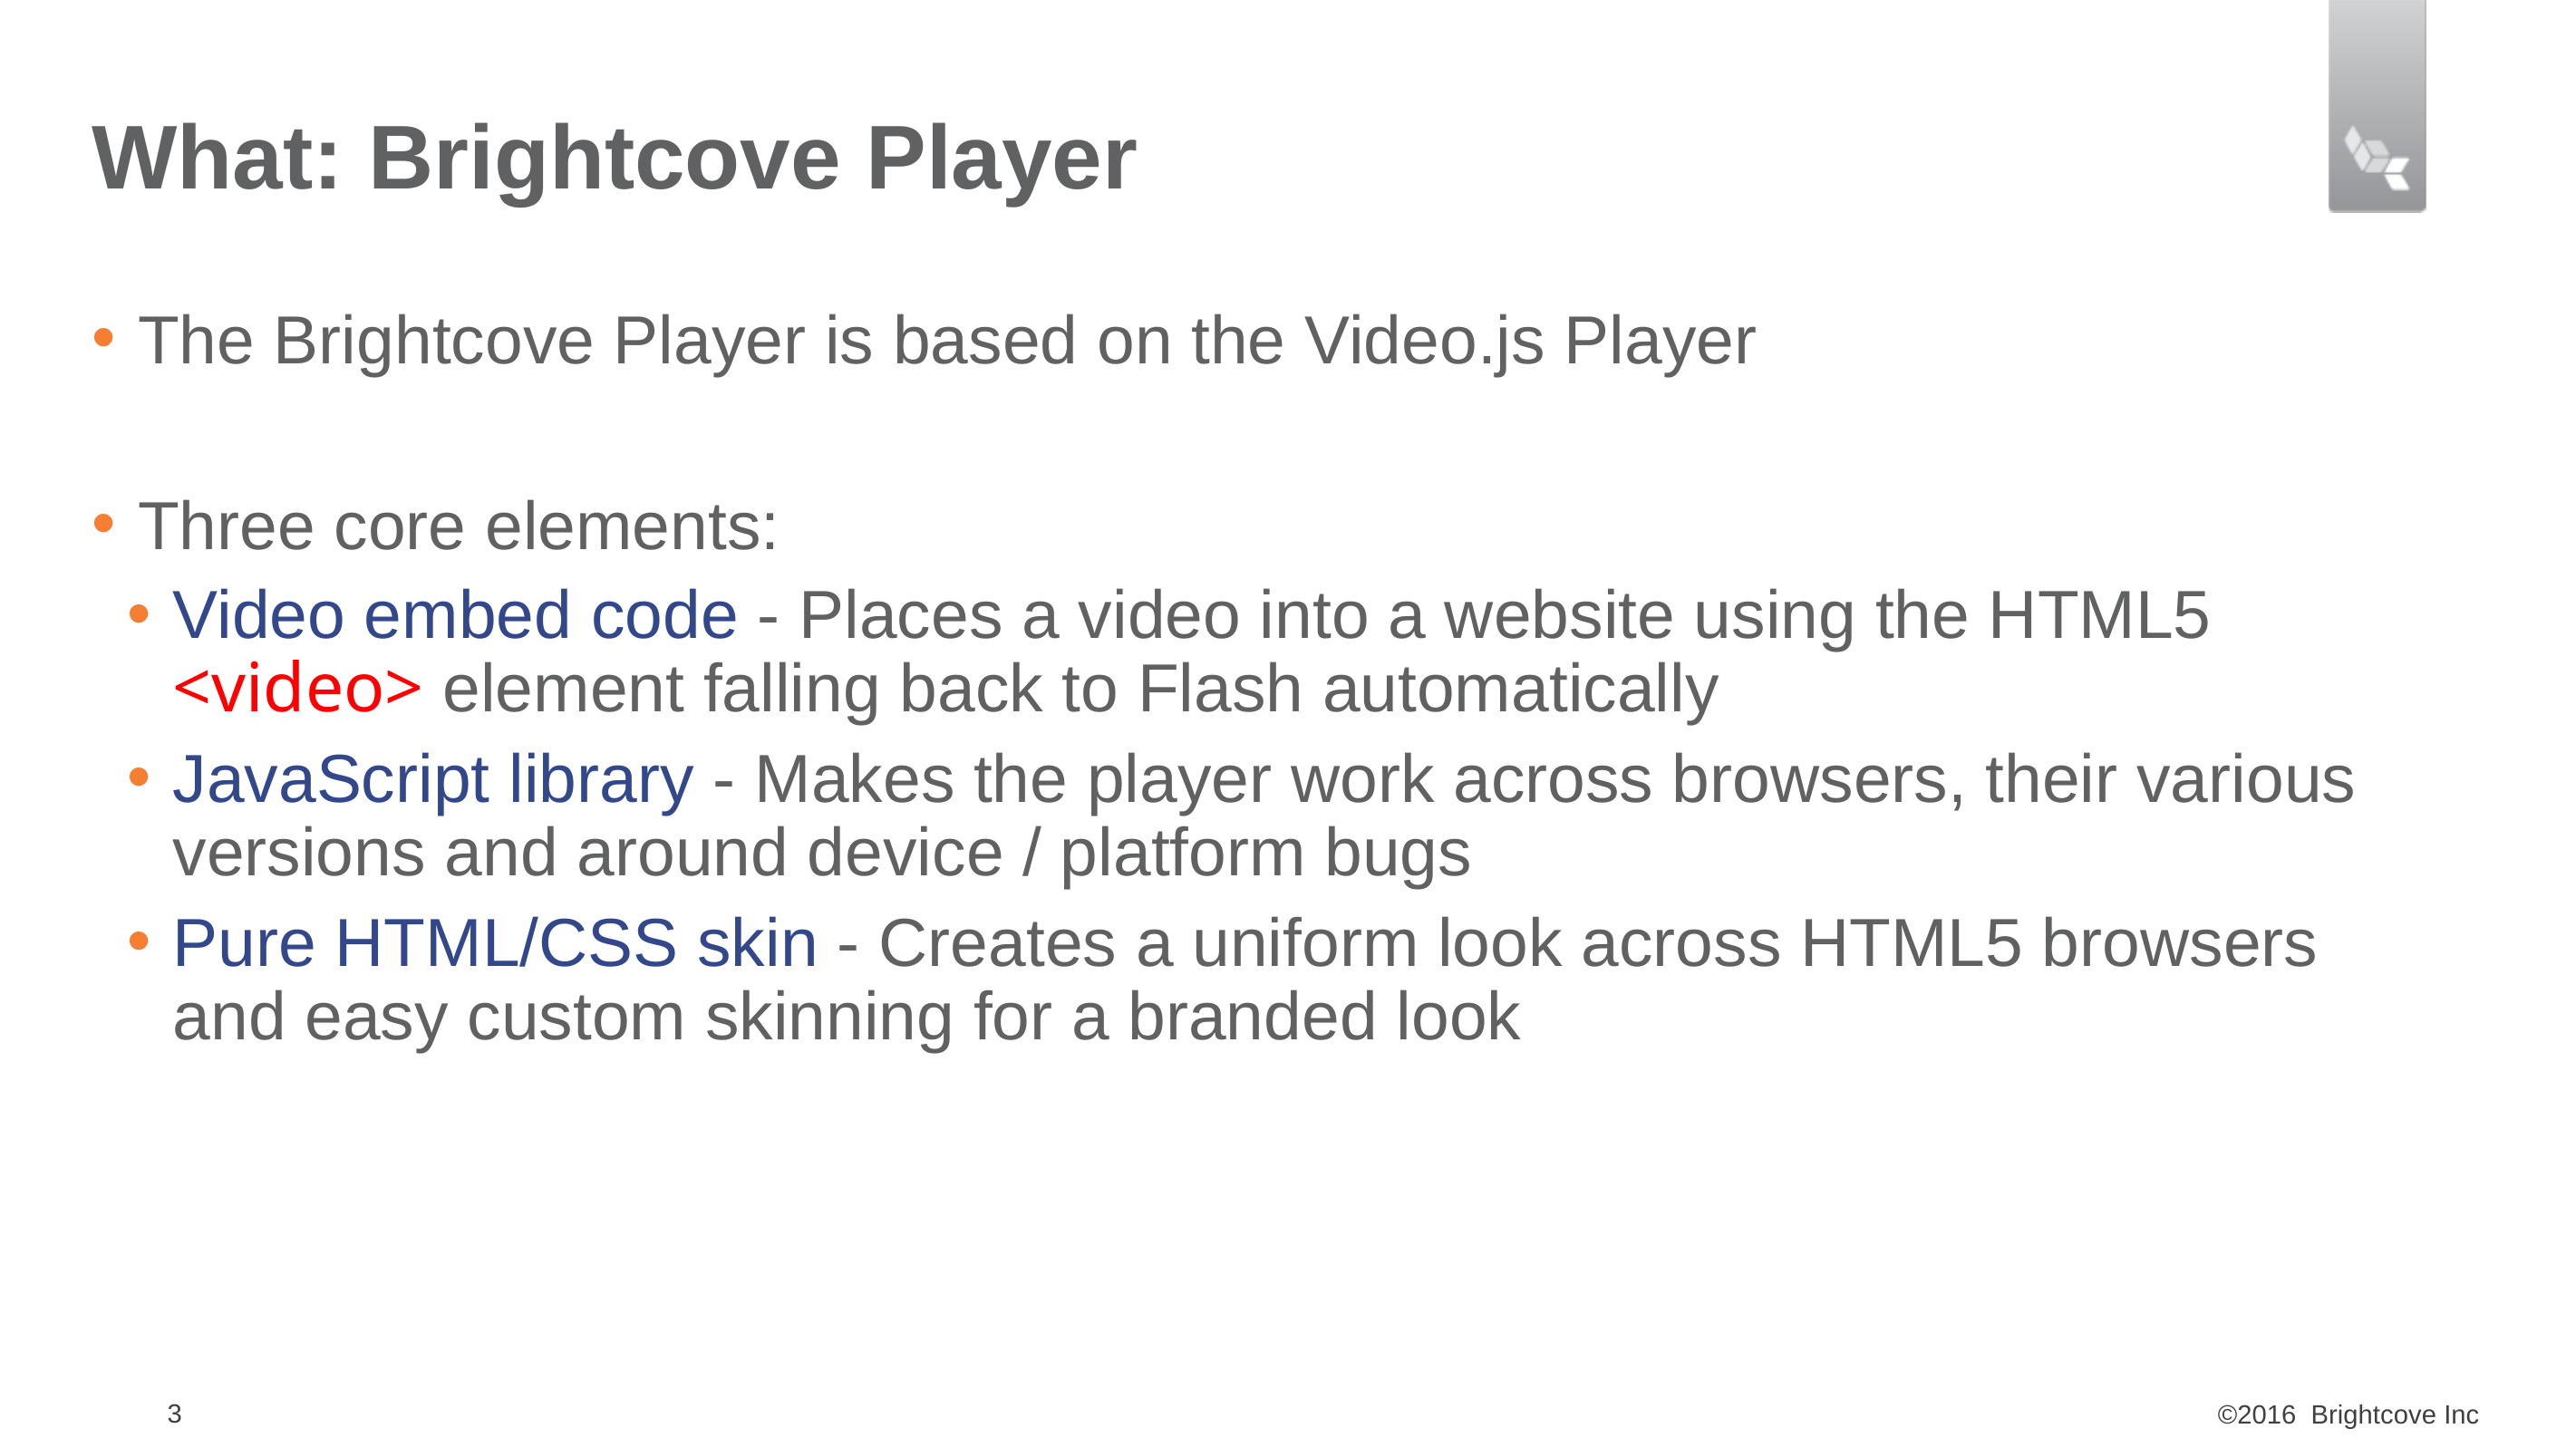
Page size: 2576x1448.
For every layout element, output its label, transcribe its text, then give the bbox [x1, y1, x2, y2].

picture [2329, 0, 2428, 213]
title What: Brightcove Player [80, 43, 2271, 261]
list The Brightcove Player is based on the Video.js Player Three core elements: Video embed code - Places a video into a website using the HTML5 <video> element falling back to Flash automatically JavaScript library - Makes the player work across browsers, their various versions and around device / platform bugs Pure HTML/CSS skin - Creates a uniform look across HTML5 browsers and easy custom skinning for a branded look [80, 283, 2442, 1303]
slide_number 3 [158, 1390, 189, 1434]
